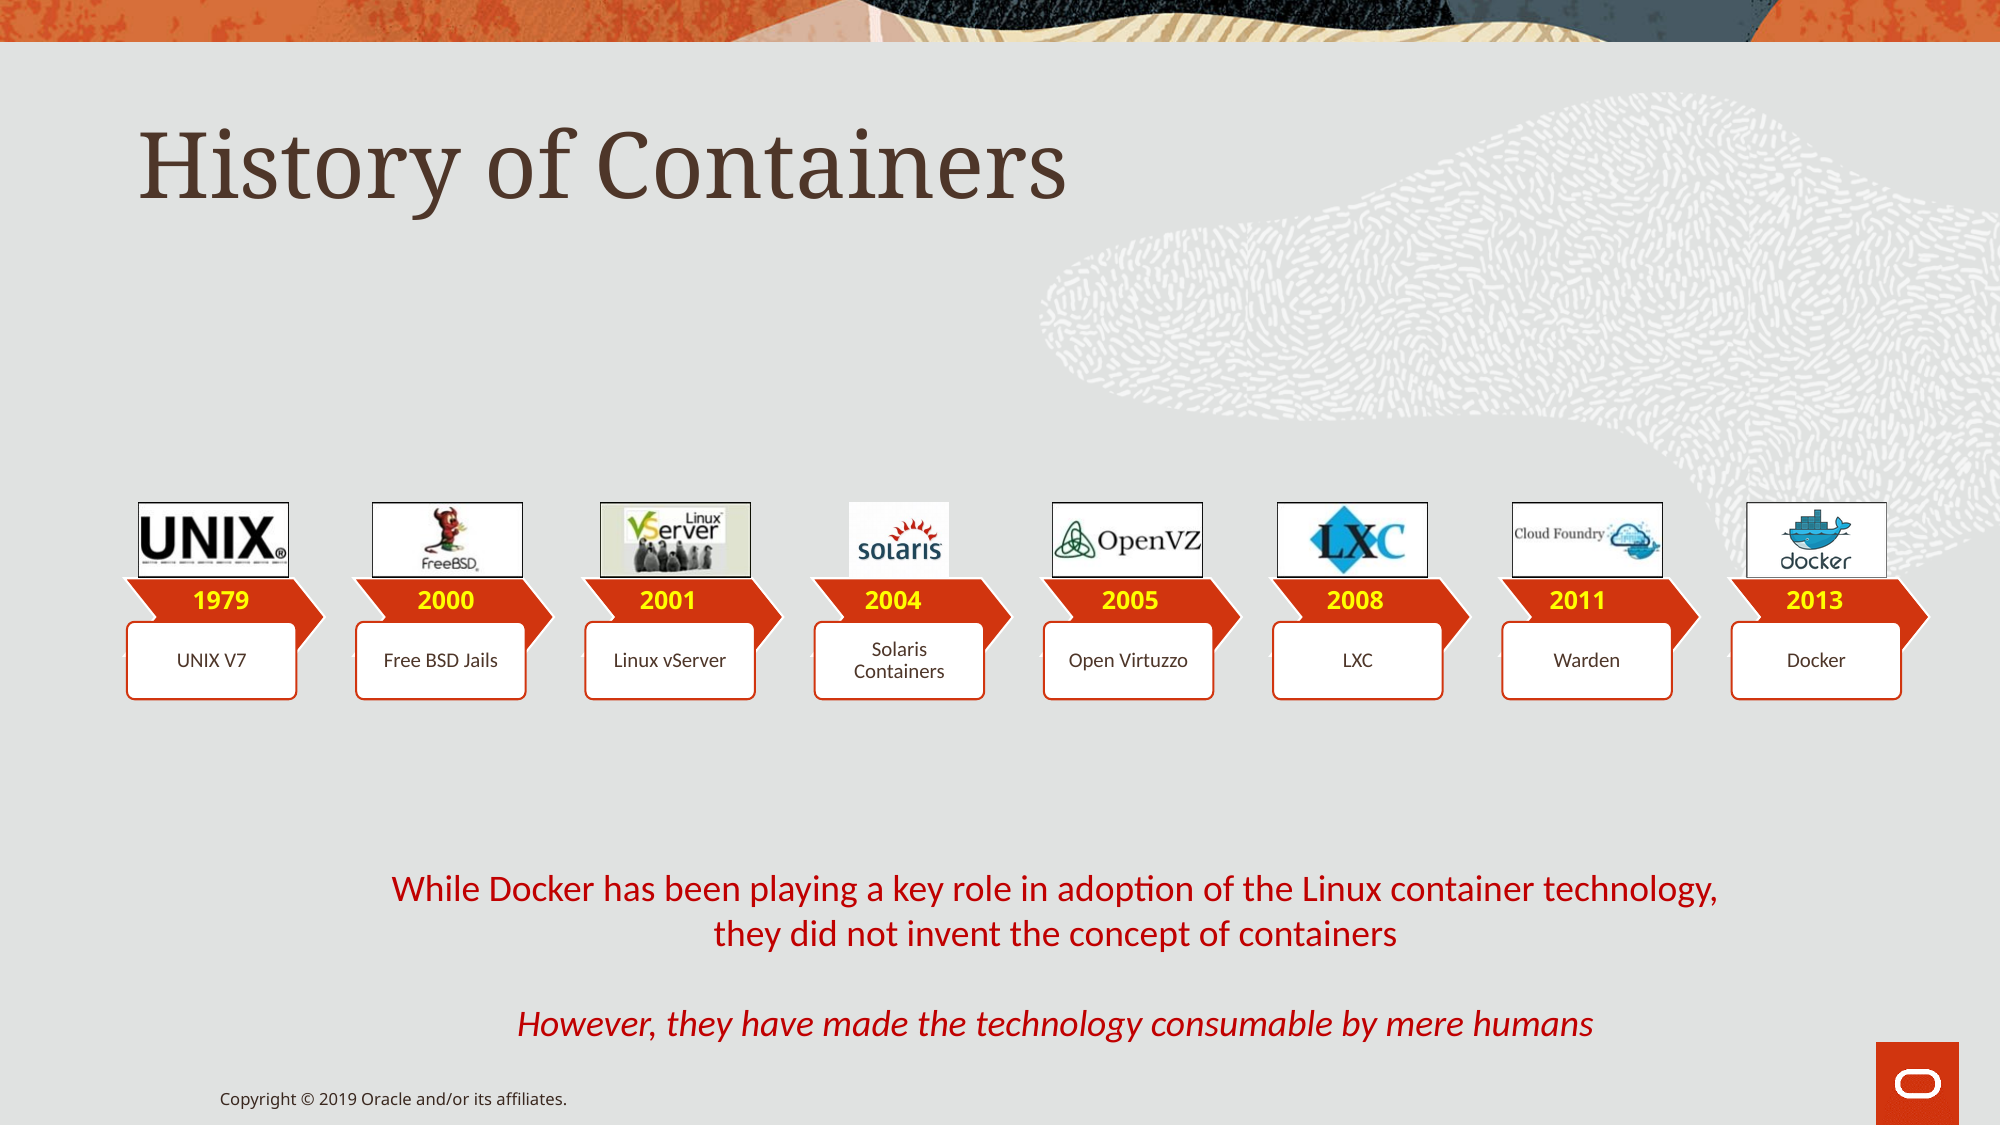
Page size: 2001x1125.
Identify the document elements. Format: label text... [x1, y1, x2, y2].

picture [1876, 1042, 1959, 1125]
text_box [1270, 502, 1472, 700]
picture [0, 0, 2000, 42]
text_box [1041, 502, 1242, 700]
title History of Containers [137, 59, 1863, 278]
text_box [124, 502, 325, 700]
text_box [1728, 502, 1930, 700]
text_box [582, 502, 784, 700]
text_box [353, 502, 555, 700]
text_box While Docker has been playing a key role in adoption of the Linux container technology, they did not invent the concept of containers However, they have made the technology consumable by mere humans [356, 857, 1756, 1052]
footer Copyright © 2019 Oracle and/or its affiliates. [219, 1068, 842, 1125]
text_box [1499, 502, 1701, 700]
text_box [811, 502, 1013, 700]
